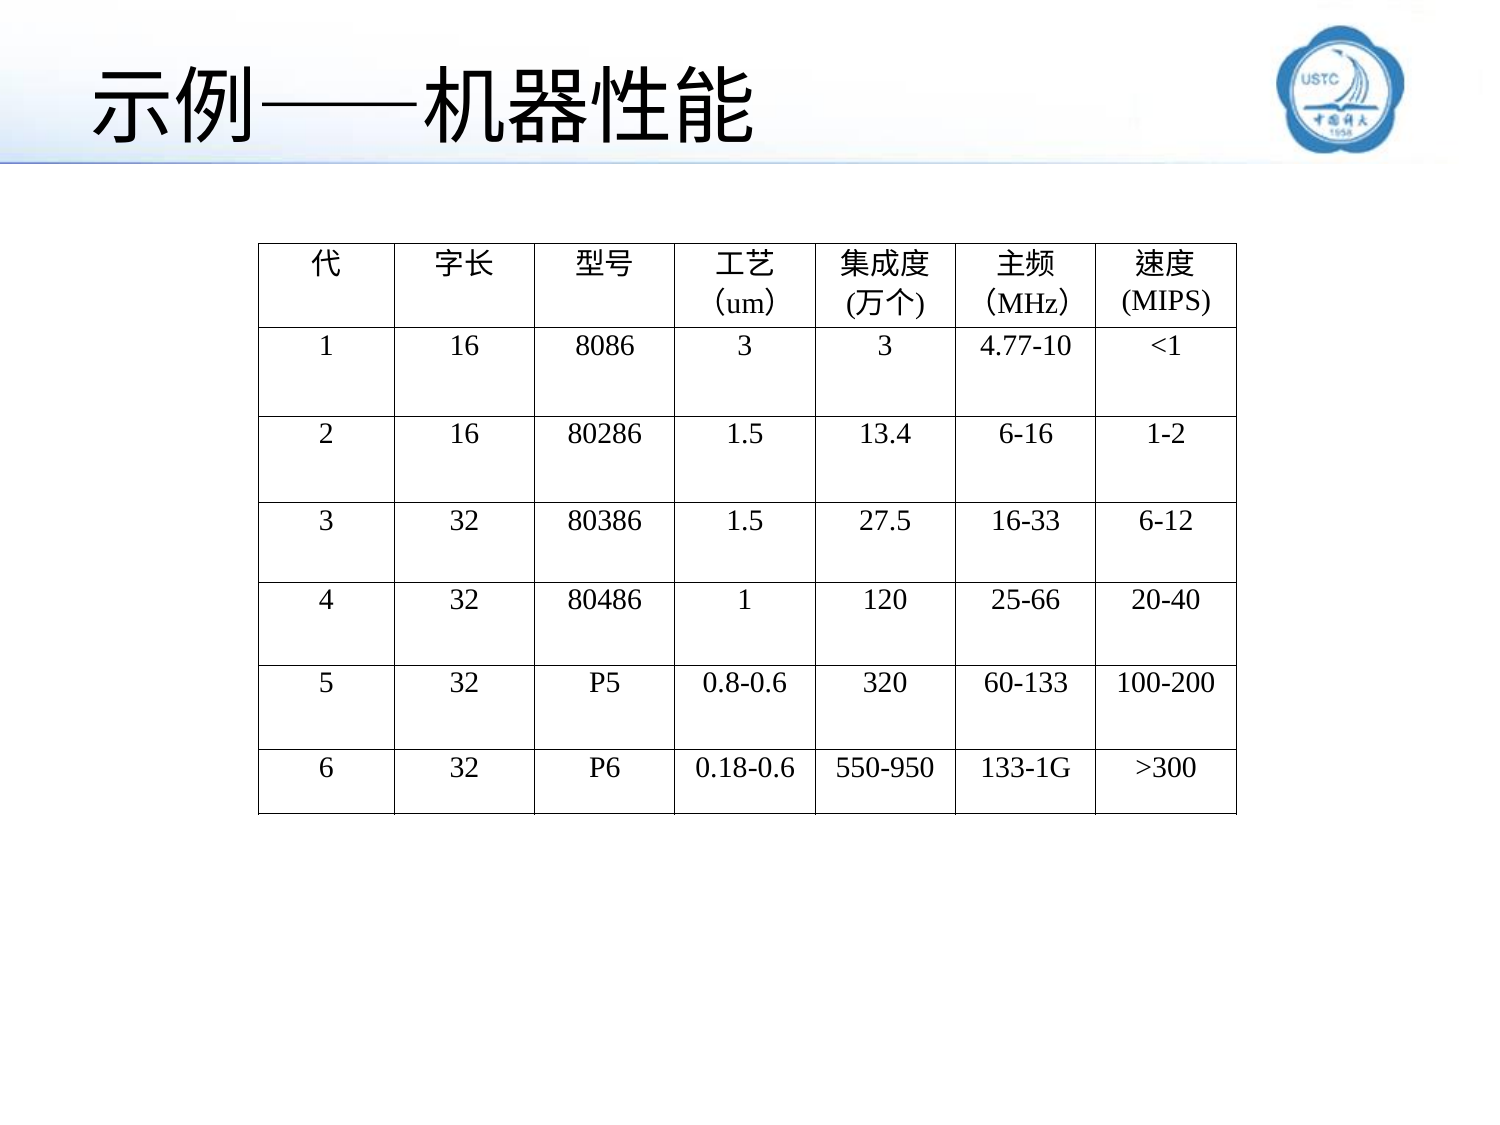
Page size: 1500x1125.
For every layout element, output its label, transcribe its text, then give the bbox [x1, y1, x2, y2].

title 示例——机器性能 [75, 45, 1425, 161]
picture [0, 0, 1500, 164]
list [241, 243, 1285, 1048]
